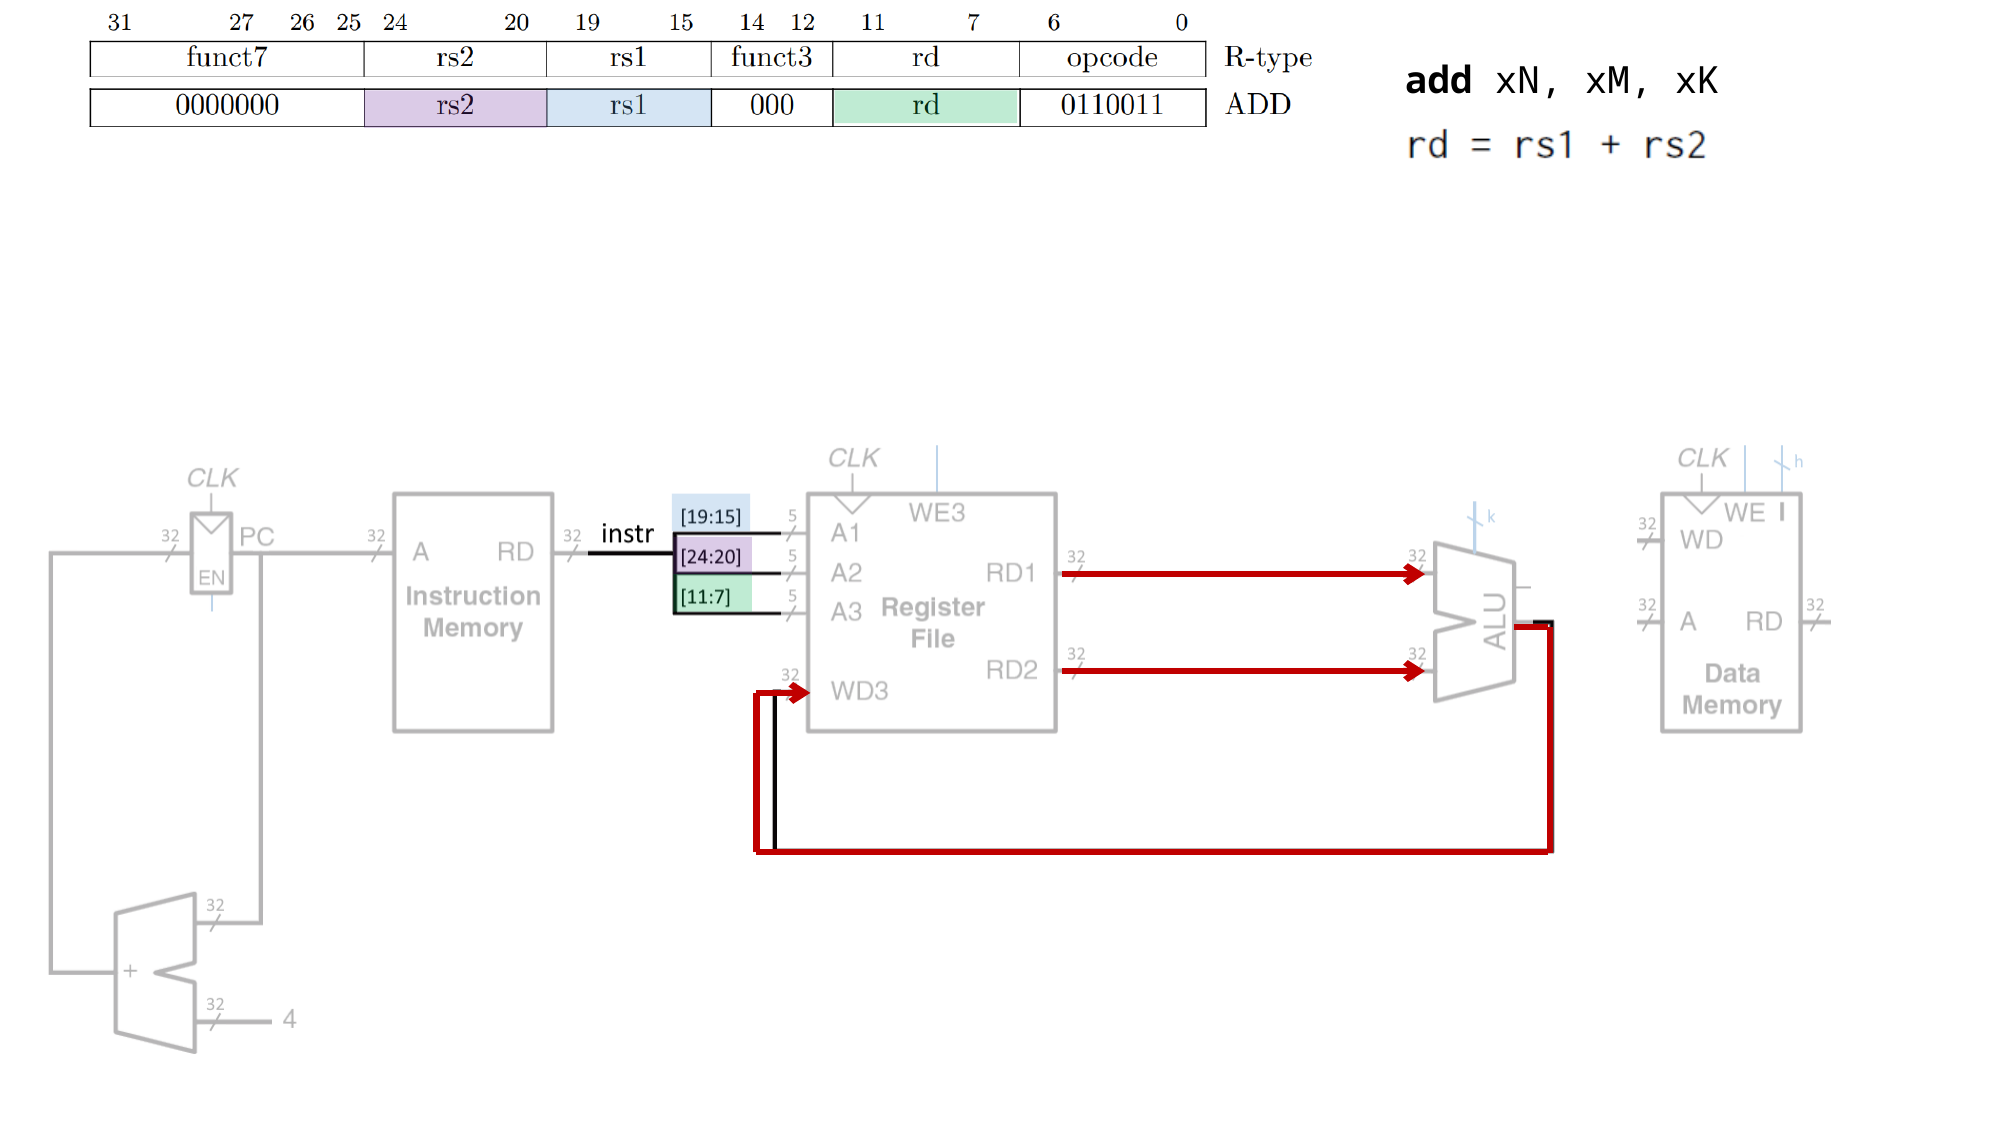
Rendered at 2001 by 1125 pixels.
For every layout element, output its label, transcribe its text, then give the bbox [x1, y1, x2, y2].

picture [0, 176, 2000, 1125]
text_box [673, 90, 1018, 612]
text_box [363, 90, 673, 575]
picture [84, 1, 1321, 77]
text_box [756, 626, 1550, 854]
picture [751, 88, 1312, 127]
text_box add xN, xM, xK [1390, 48, 1785, 109]
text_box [1061, 574, 1425, 626]
picture [85, 88, 546, 127]
picture [1403, 123, 1722, 171]
